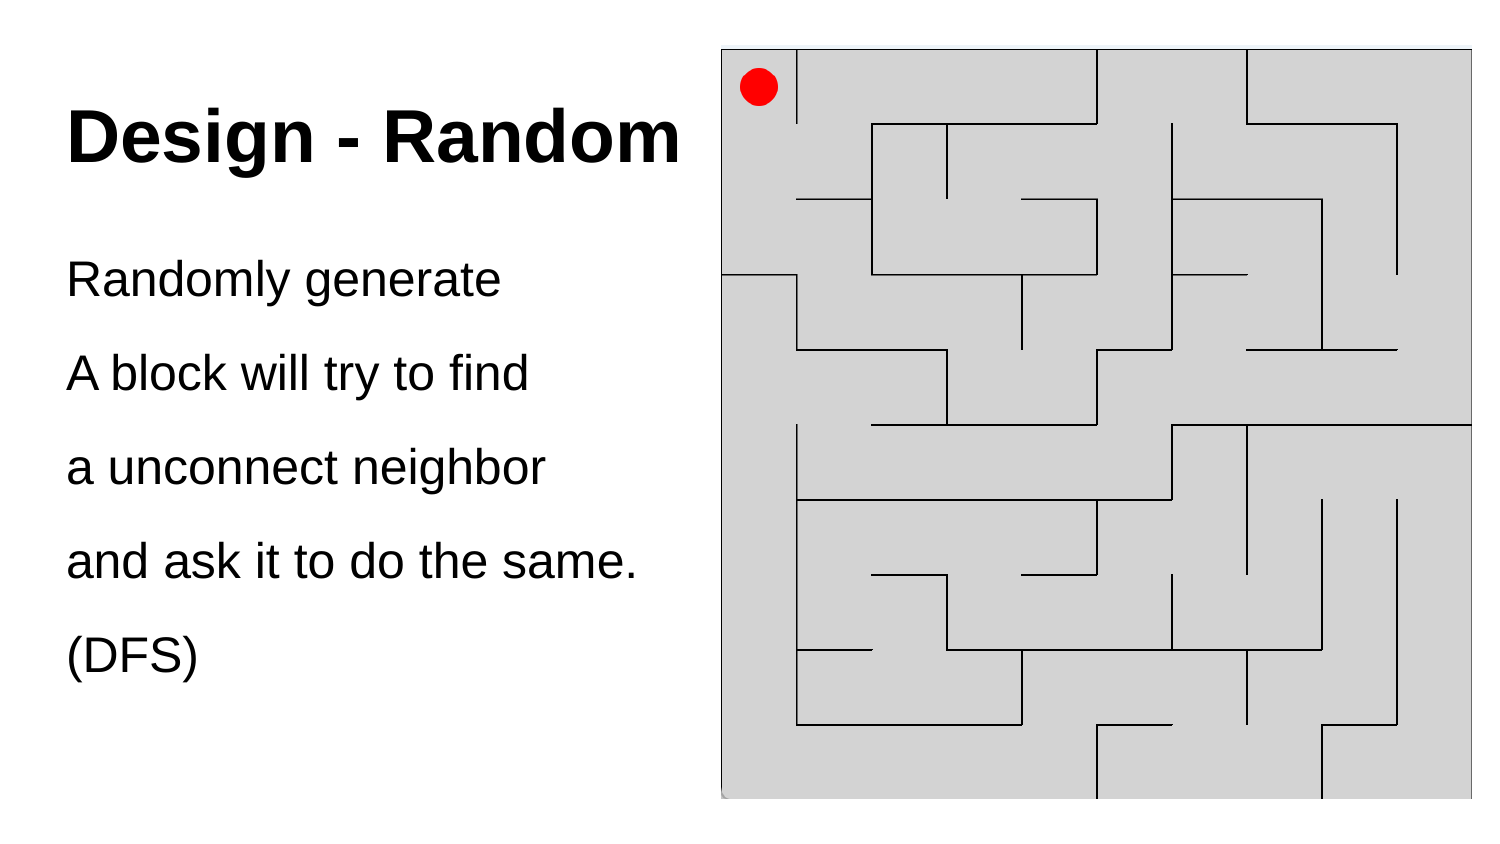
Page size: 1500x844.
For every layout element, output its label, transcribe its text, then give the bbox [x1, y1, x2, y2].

title Design - Random [51, 72, 716, 167]
picture [721, 45, 1472, 799]
list Randomly generate A block will try to find a unconnect neighbor and ask it to do the same. (DFS) [51, 222, 716, 783]
